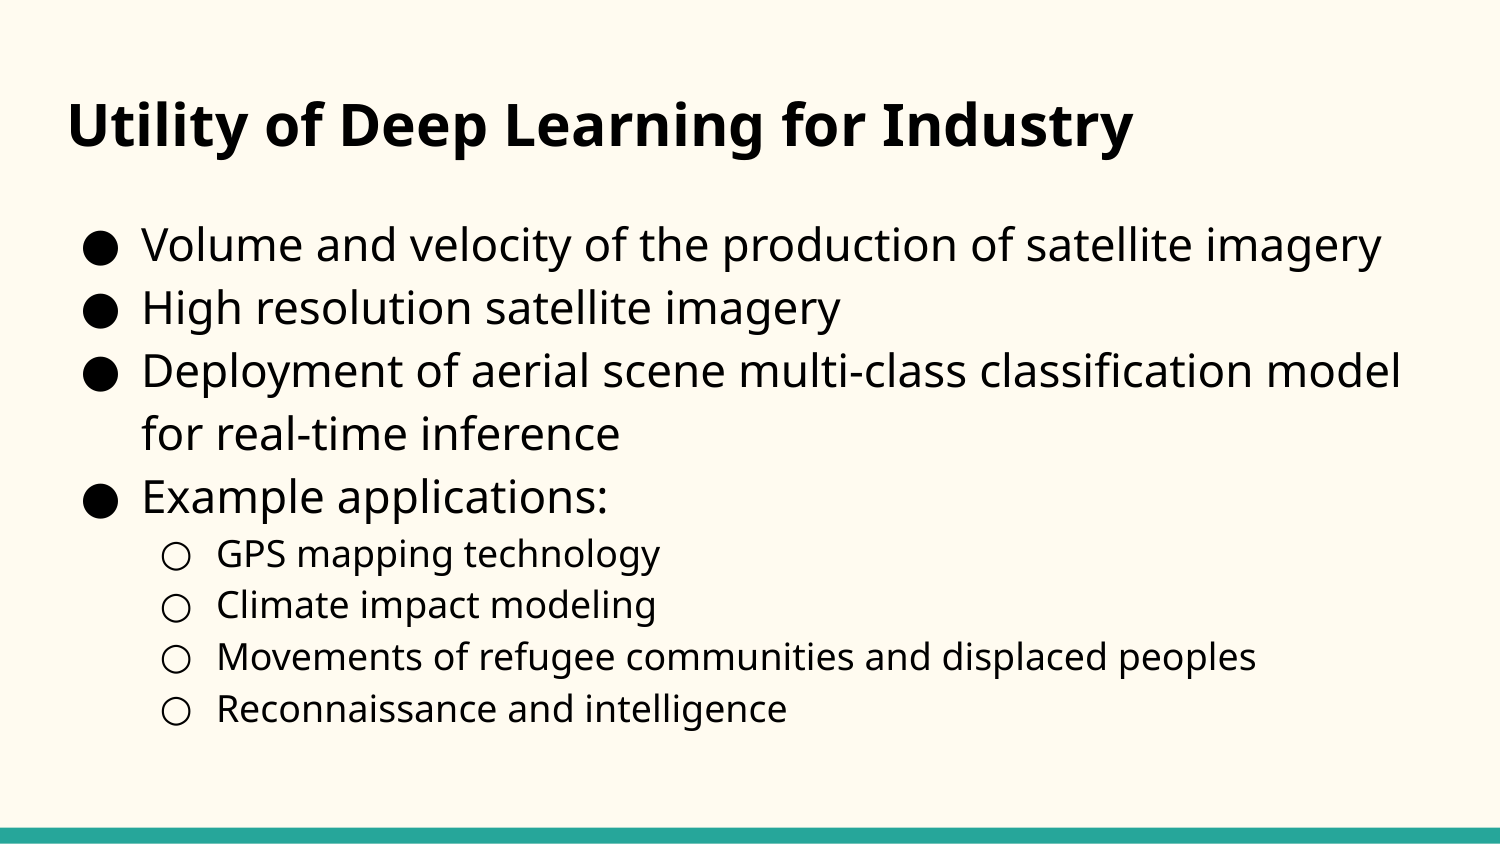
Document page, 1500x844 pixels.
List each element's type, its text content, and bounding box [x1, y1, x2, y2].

list Volume and velocity of the production of satellite imagery High resolution satellite imagery Deployment of aerial scene multi-class classification model for real-time inference Example applications: GPS mapping technology Climate impact modeling Movements of refugee communities and displaced peoples Reconnaissance and intelligence [51, 192, 1449, 750]
title Utility of Deep Learning for Industry [51, 72, 1449, 174]
